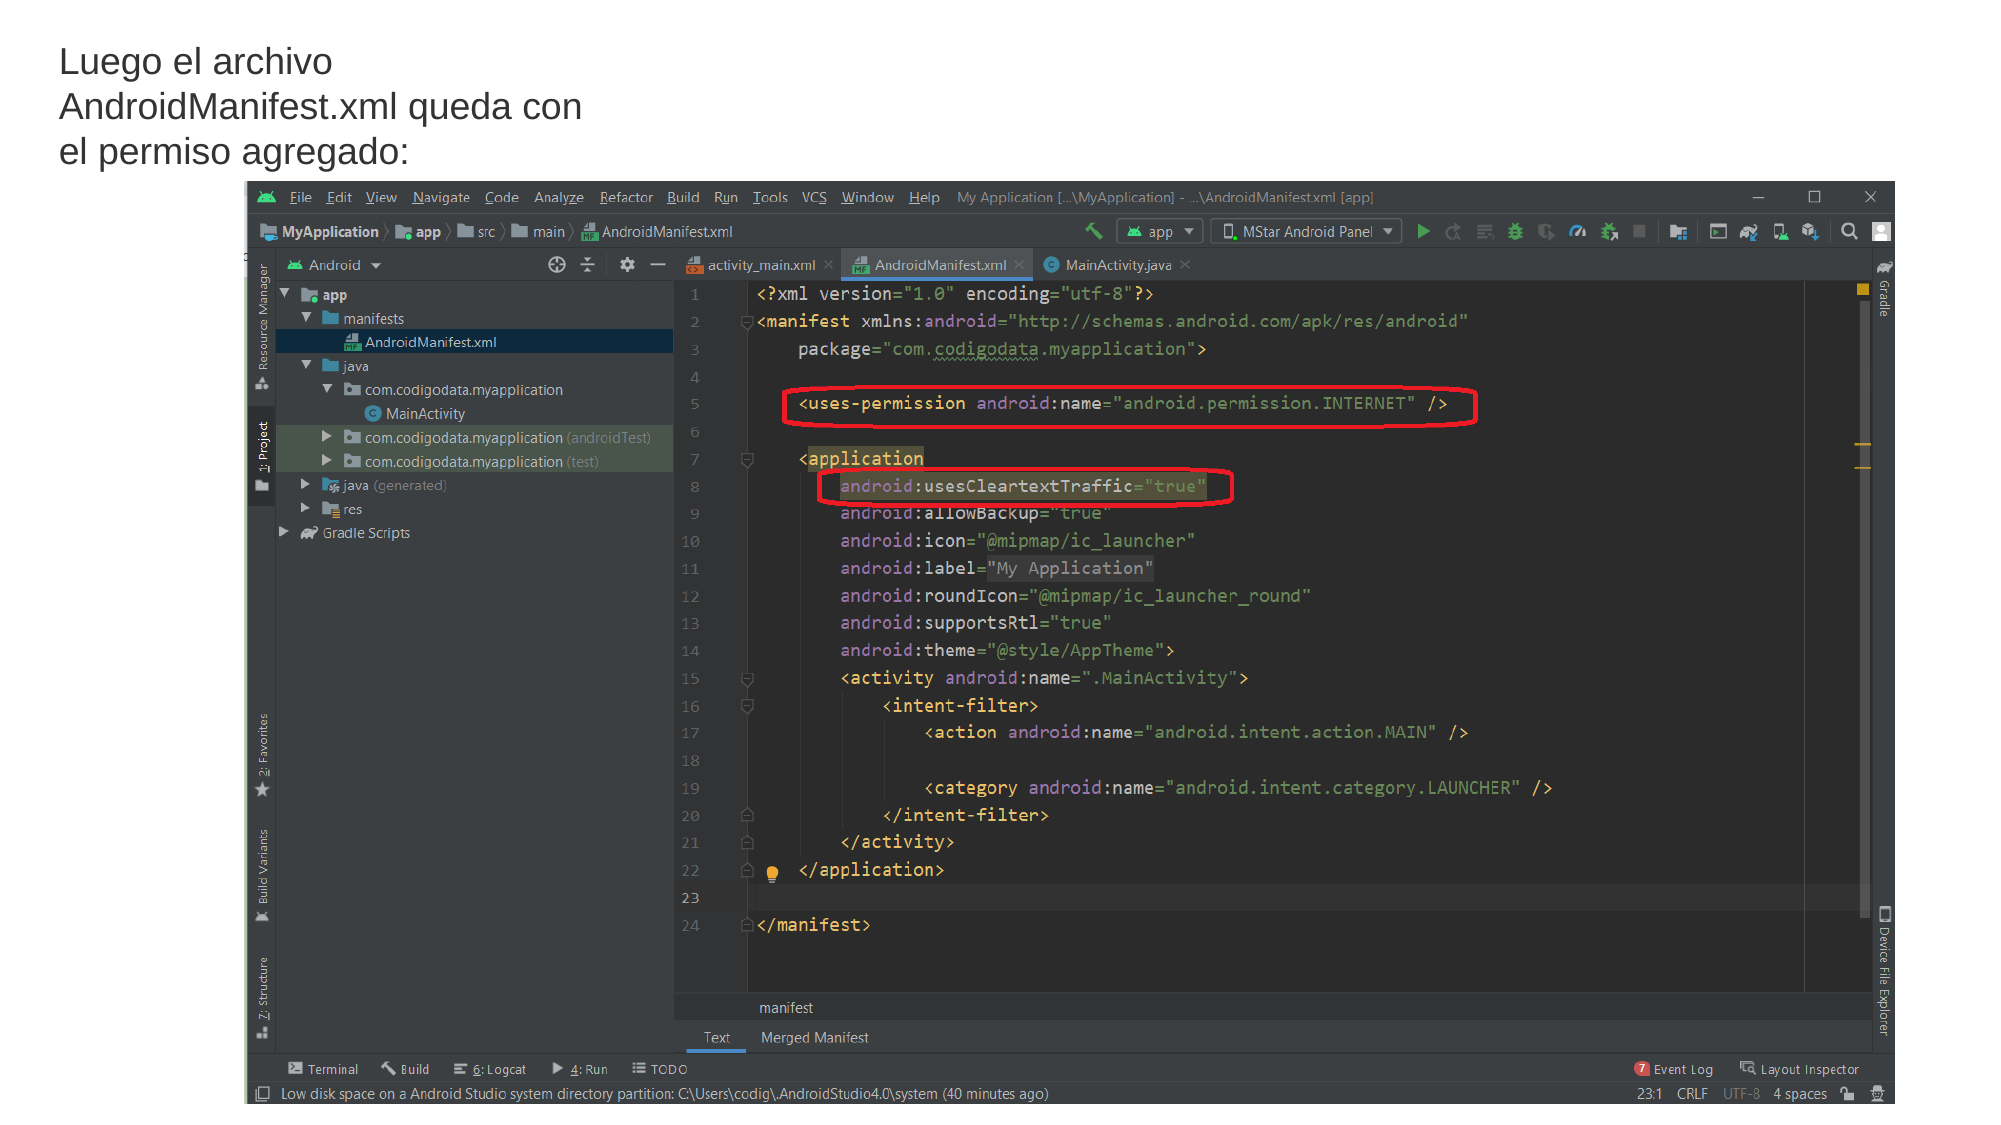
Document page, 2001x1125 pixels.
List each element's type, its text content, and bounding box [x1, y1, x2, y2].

picture [244, 181, 1895, 1104]
text_box Luego el archivo AndroidManifest.xml queda con el permiso agregado: [44, 29, 618, 180]
